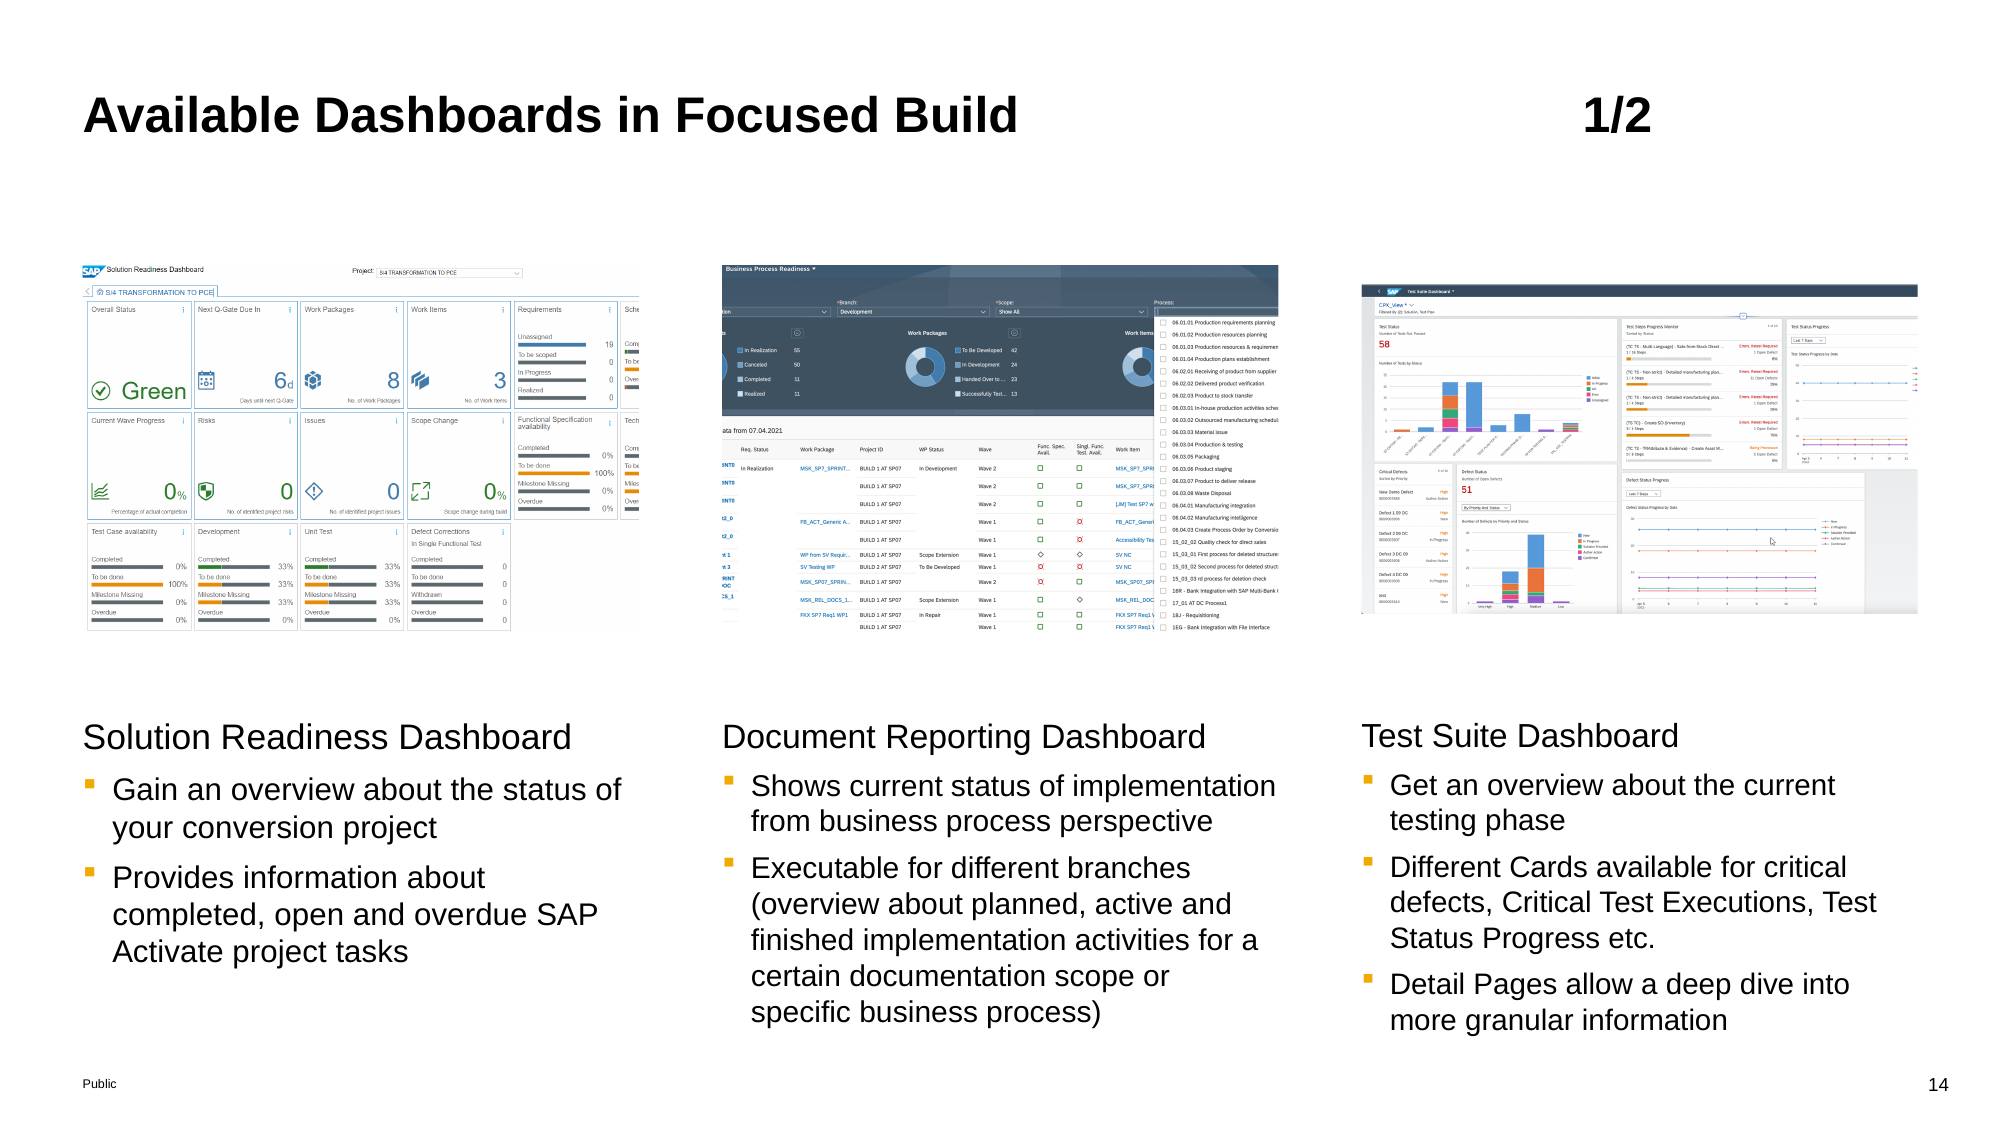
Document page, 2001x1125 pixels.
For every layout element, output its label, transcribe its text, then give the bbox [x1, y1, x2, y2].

picture [82, 265, 640, 633]
picture [721, 265, 1279, 633]
list Solution Readiness Dashboard Gain an overview about the status of your conversion project Provides information about completed, open and overdue SAP Activate project tasks [82, 714, 639, 1040]
list Test Suite Dashboard Get an overview about the current testing phase Different Cards available for critical defects, Critical Test Executions, Test Status Progress etc. Detail Pages allow a deep dive into more granular information [1361, 714, 1918, 1040]
list Document Reporting Dashboard Shows current status of implementation from business process perspective Executable for different branches (overview about planned, active and finished implementation activities for a certain documentation scope or specific business process) [722, 714, 1279, 1040]
picture [1361, 265, 1918, 633]
title Available Dashboards in Focused Build 1/2 [82, 82, 1918, 144]
